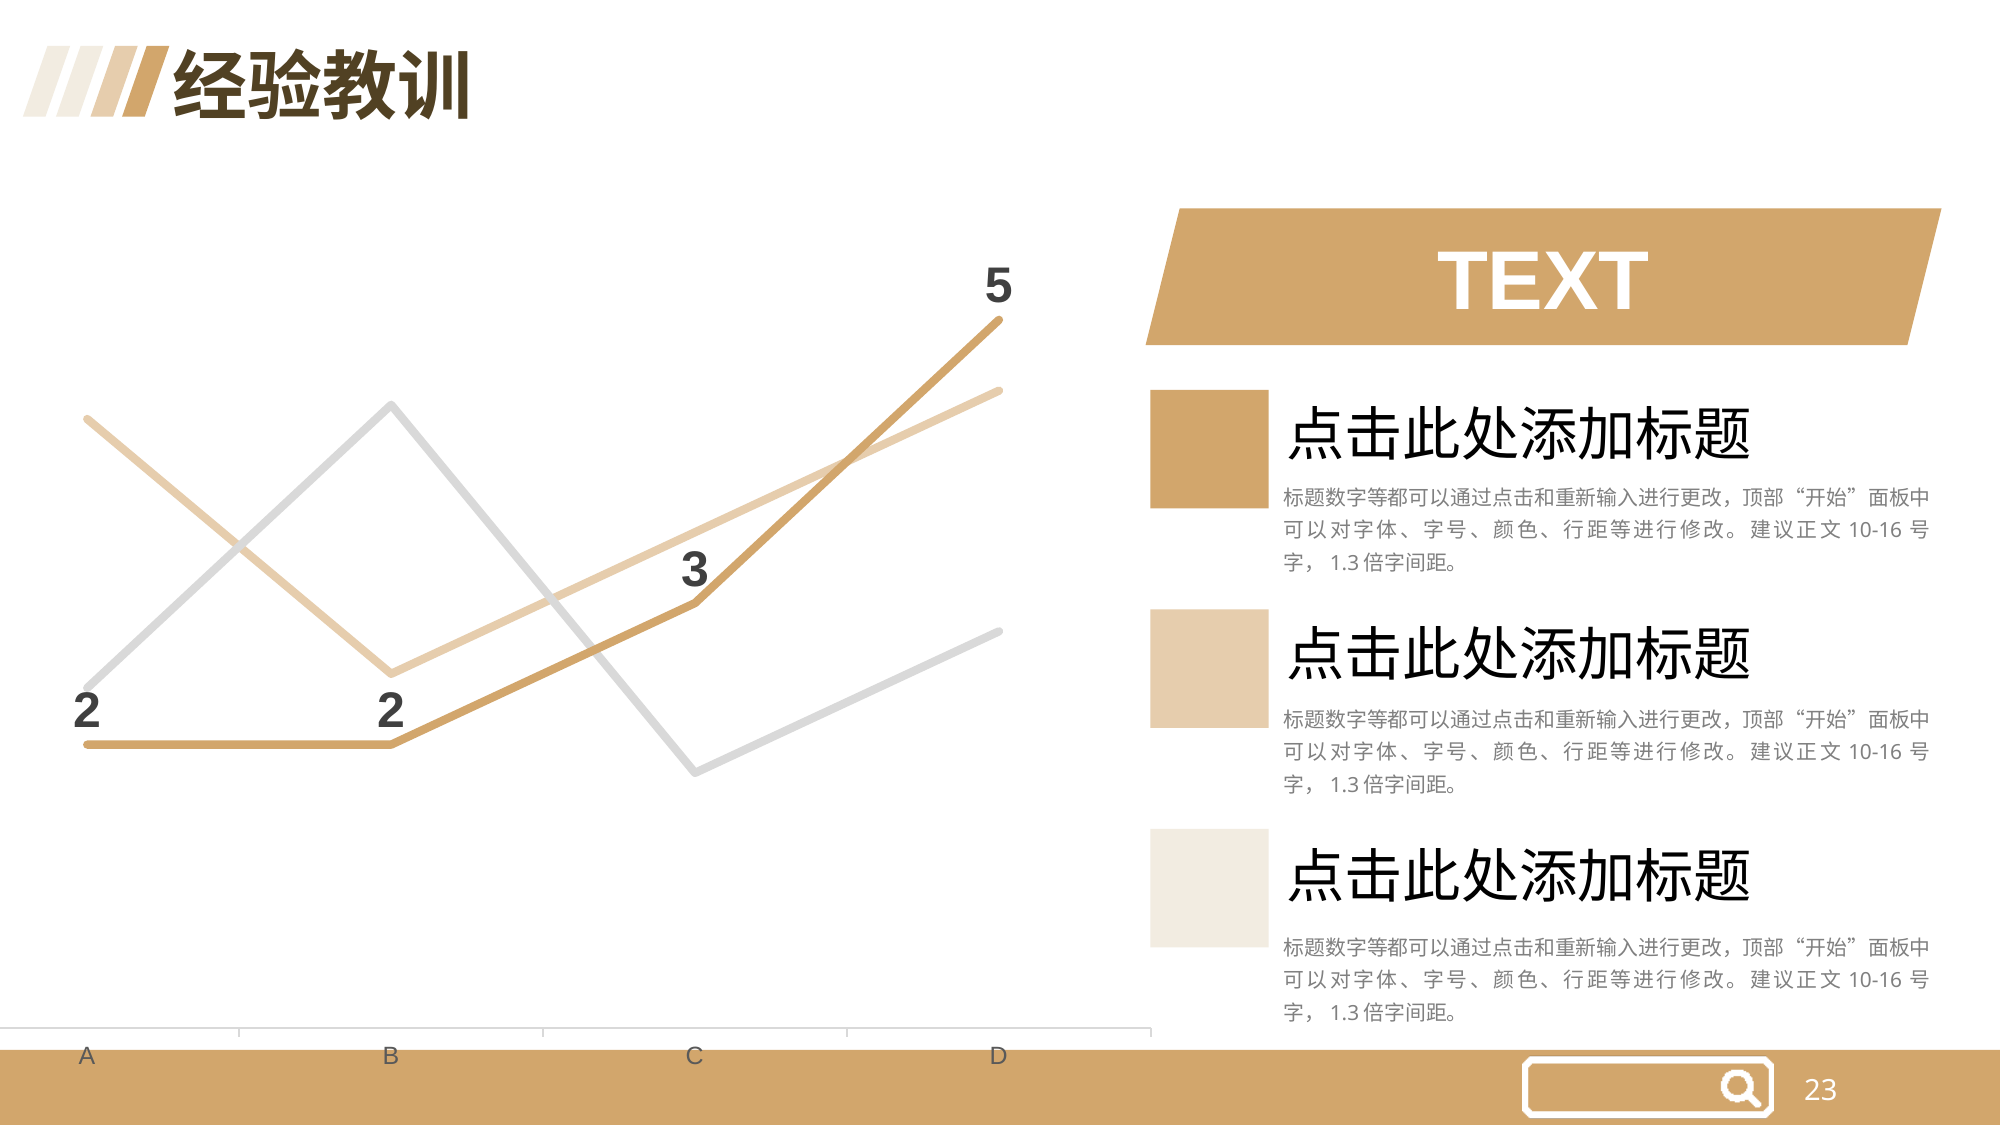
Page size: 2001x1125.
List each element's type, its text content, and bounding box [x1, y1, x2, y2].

text_box 标题数字等都可以通过点击和重新输入进行更改，顶部“开始”面板中可以对字体、字号、颜色、行距等进行修改。建议正文10-16号字，1.3倍字间距。 [1268, 469, 1945, 582]
text_box [1177, 608, 1270, 729]
picture [1522, 1032, 1774, 1125]
text_box 点击此处添加标题 [1271, 831, 1768, 917]
text_box TEXT [1177, 207, 1943, 347]
text_box 点击此处添加标题 [1271, 609, 1768, 691]
text_box 点击此处添加标题 [1271, 389, 1768, 469]
text_box [1177, 389, 1270, 509]
text_box 标题数字等都可以通过点击和重新输入进行更改，顶部“开始”面板中可以对字体、字号、颜色、行距等进行修改。建议正文10-16号字，1.3倍字间距。 [1268, 691, 1945, 804]
text_box 标题数字等都可以通过点击和重新输入进行更改，顶部“开始”面板中可以对字体、字号、颜色、行距等进行修改。建议正文10-16号字，1.3倍字间距。 [1268, 919, 1945, 1032]
chart [0, 159, 1177, 1088]
text_box [1177, 828, 1270, 948]
list 经验教训 [157, 41, 598, 138]
